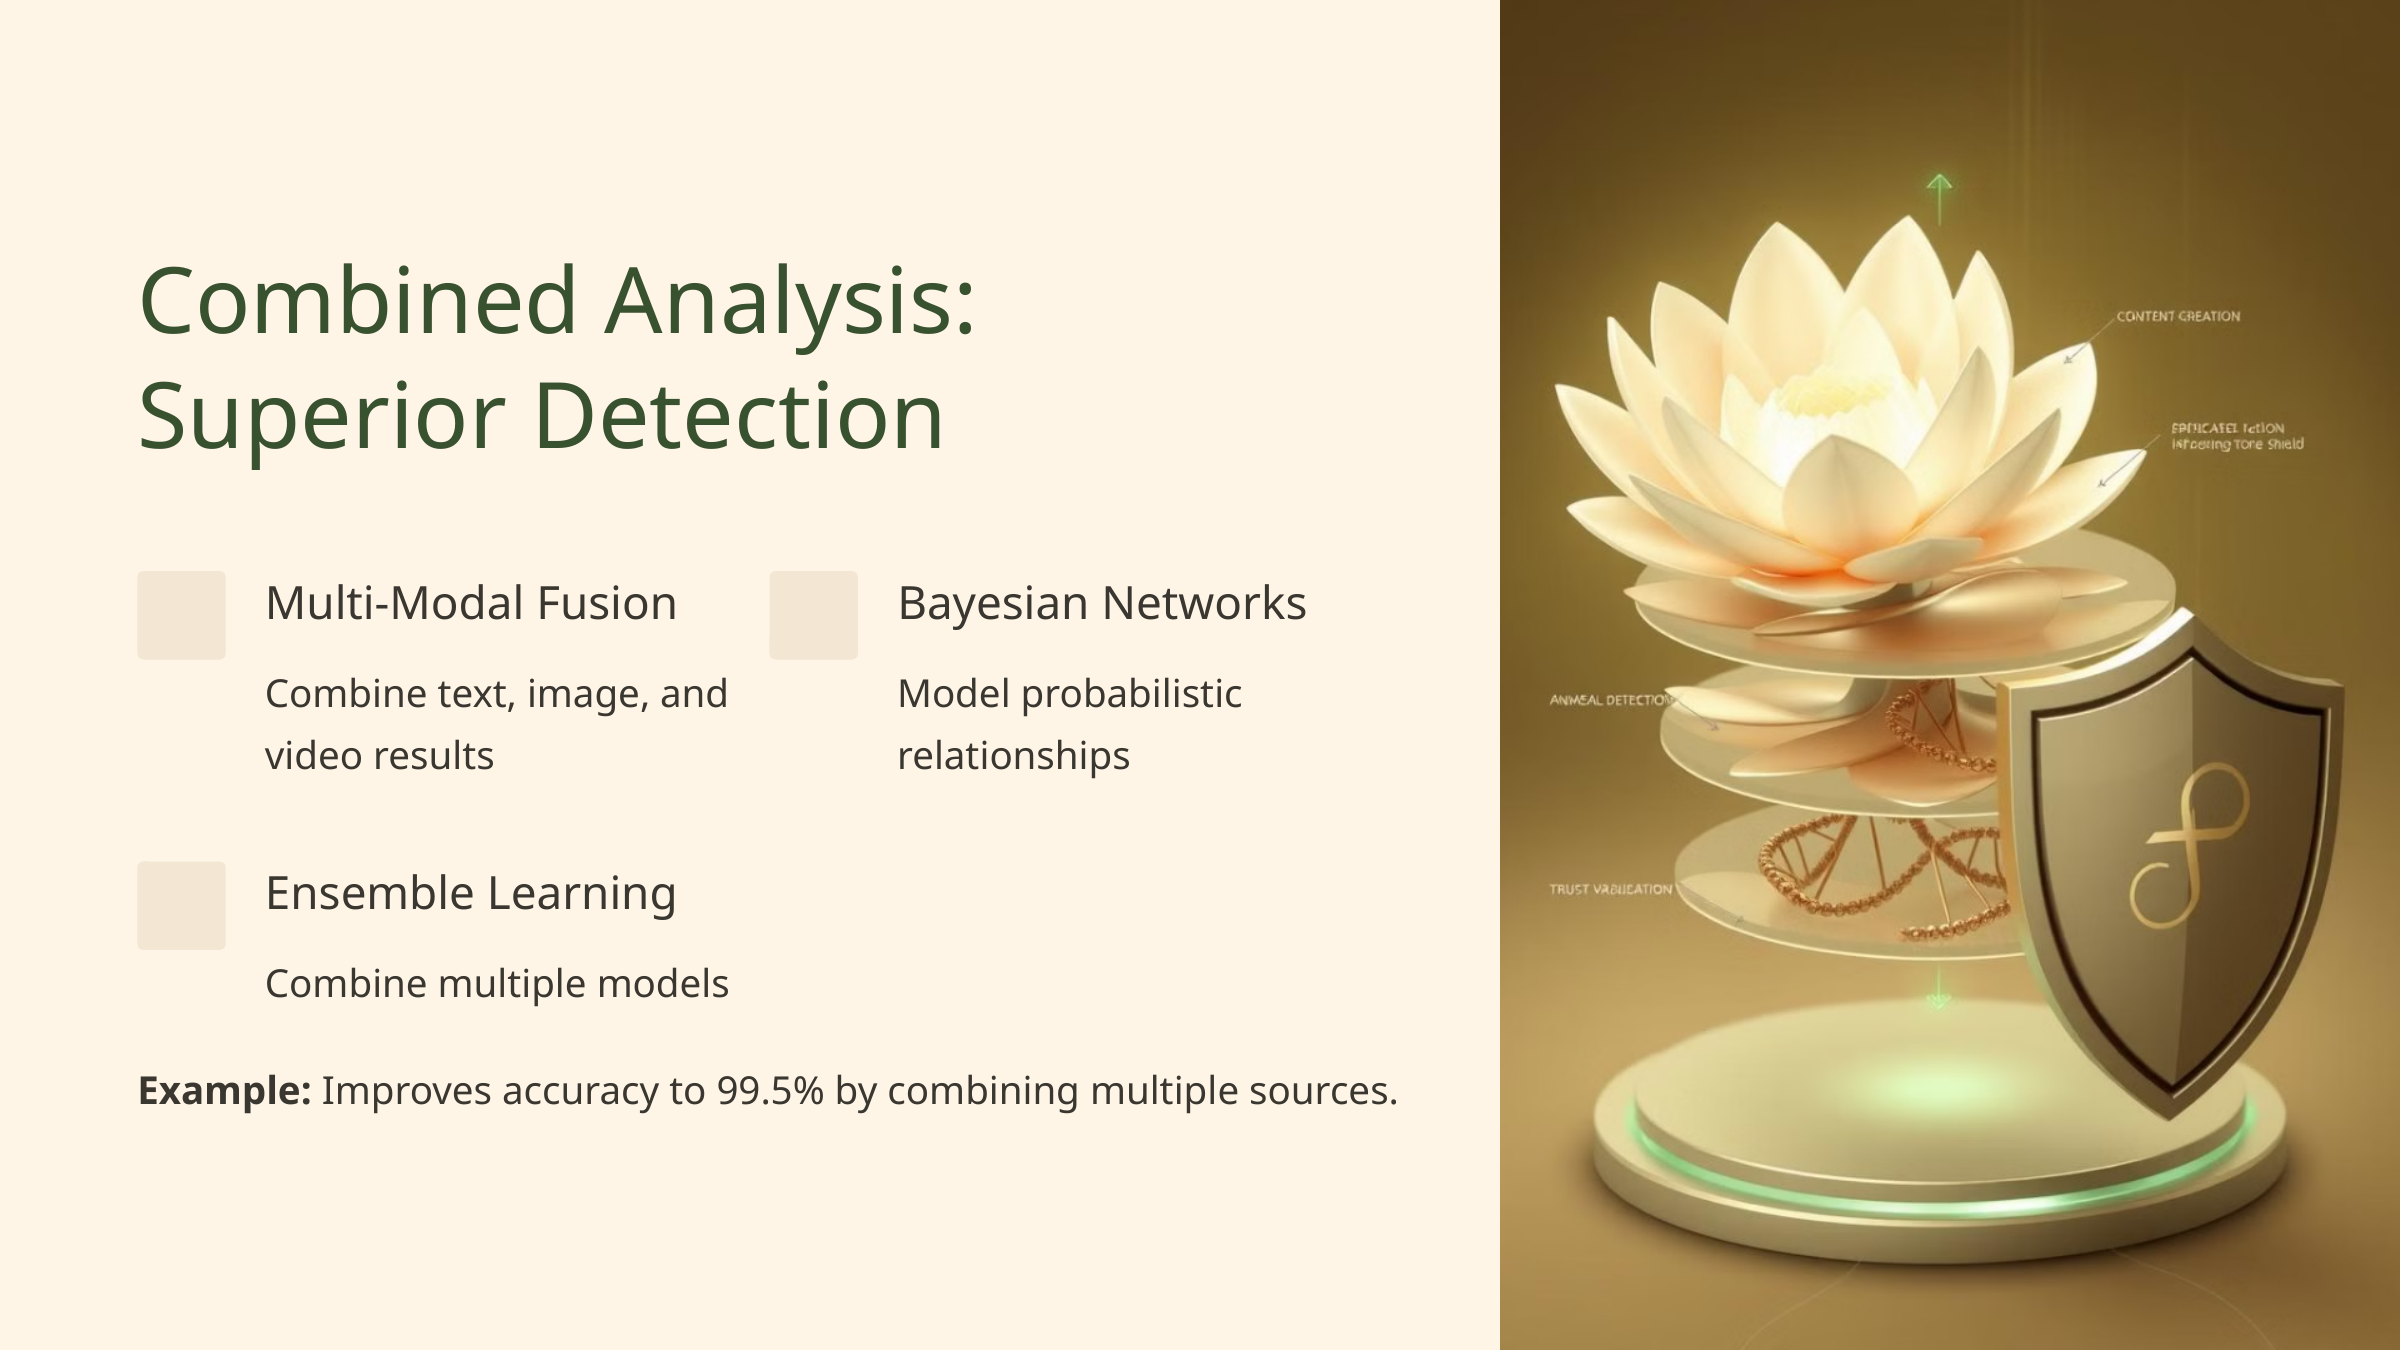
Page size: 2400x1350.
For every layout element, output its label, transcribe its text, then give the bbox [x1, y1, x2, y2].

text_box Bayesian Networks [897, 571, 1360, 629]
picture [1499, 0, 2400, 1350]
text_box Example: Improves accuracy to 99.5% by combining multiple sources. [137, 1049, 1363, 1113]
text_box [769, 571, 858, 660]
text_box Combine multiple models [265, 942, 1363, 1006]
text_box [137, 861, 226, 950]
text_box Model probabilistic relationships [897, 652, 1363, 779]
text_box Combine text, image, and video results [264, 652, 731, 779]
text_box Combined Analysis: Superior Detection [137, 237, 1363, 469]
text_box Multi-Modal Fusion [265, 571, 727, 629]
text_box [137, 571, 226, 660]
text_box Ensemble Learning [265, 861, 727, 920]
